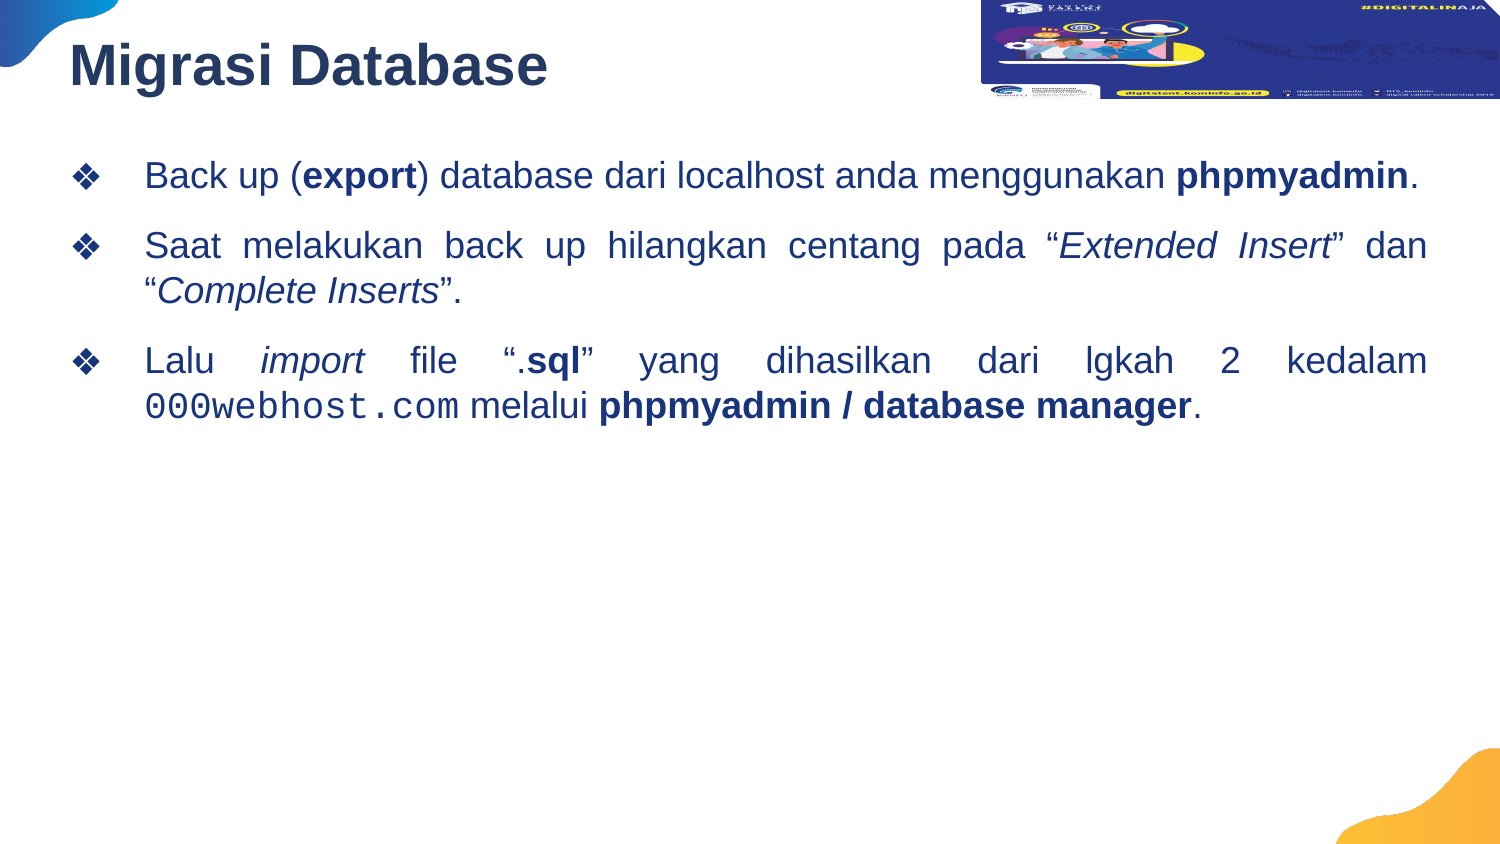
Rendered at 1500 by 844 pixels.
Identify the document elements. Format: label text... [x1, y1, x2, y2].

picture [1334, 740, 1500, 844]
text_box Back up (export) database dari localhost anda menggunakan phpmyadmin. Saat melakukan back up hilangkan centang pada “Extended Insert” dan “Complete Inserts”. Lalu import file “.sql” yang dihasilkan dari lgkah 2 kedalam 000webhost.com melalui phpmyadmin / database manager. [54, 143, 1443, 434]
picture [980, 0, 1500, 100]
picture [0, 0, 120, 73]
text_box Migrasi Database [54, 19, 977, 105]
